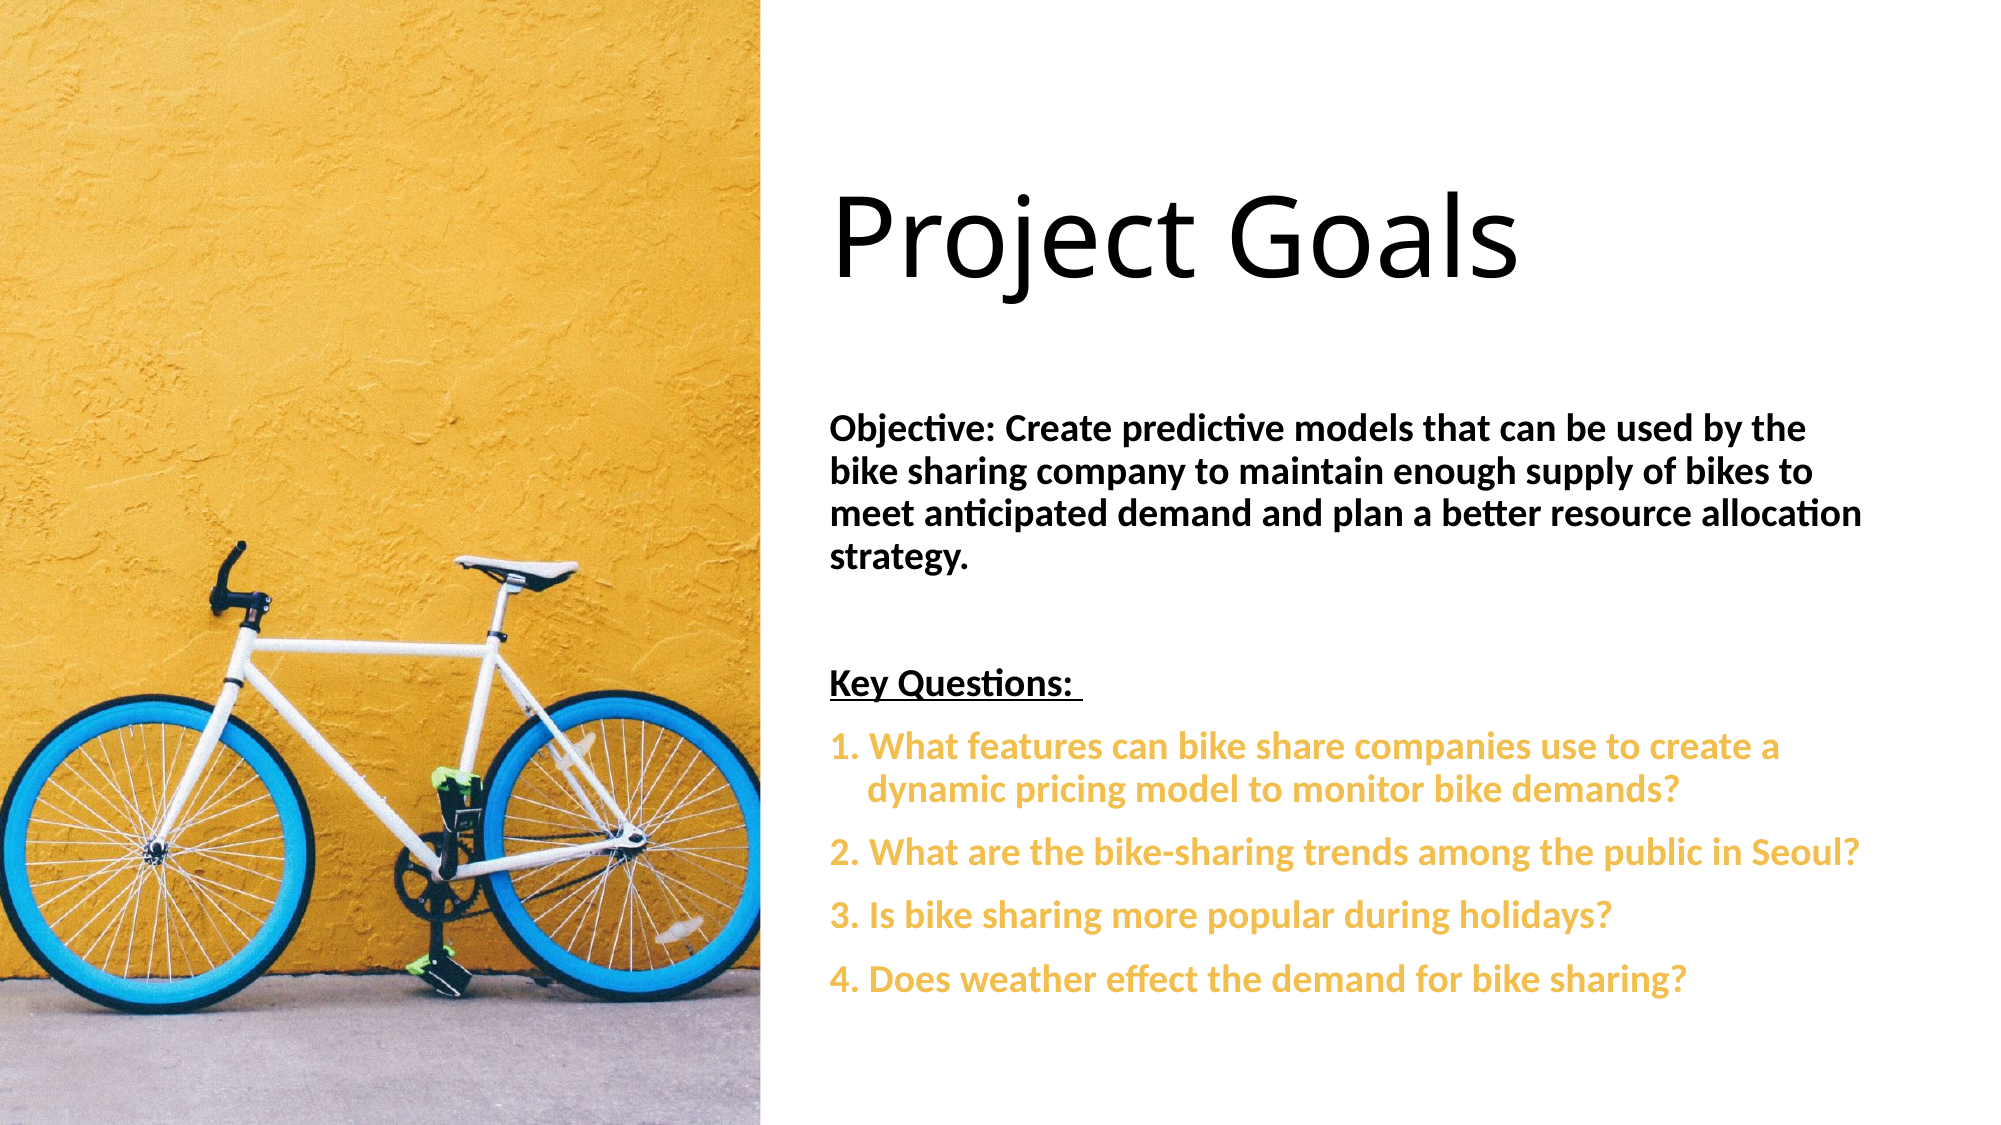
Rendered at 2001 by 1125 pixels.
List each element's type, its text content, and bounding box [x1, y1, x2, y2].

list Objective: Create predictive models that can be used by the bike sharing company to maintain enough supply of bikes to meet anticipated demand and plan a better resource allocation strategy. Key Questions: 1. What features can bike share companies use to create a dynamic pricing model to monitor bike demands? 2. What are the bike-sharing trends among the public in Seoul? 3. Is bike sharing more popular during holidays? 4. Does weather effect the demand for bike sharing? [814, 399, 1895, 1021]
picture [0, 0, 761, 1125]
title Project Goals [814, 103, 1895, 379]
